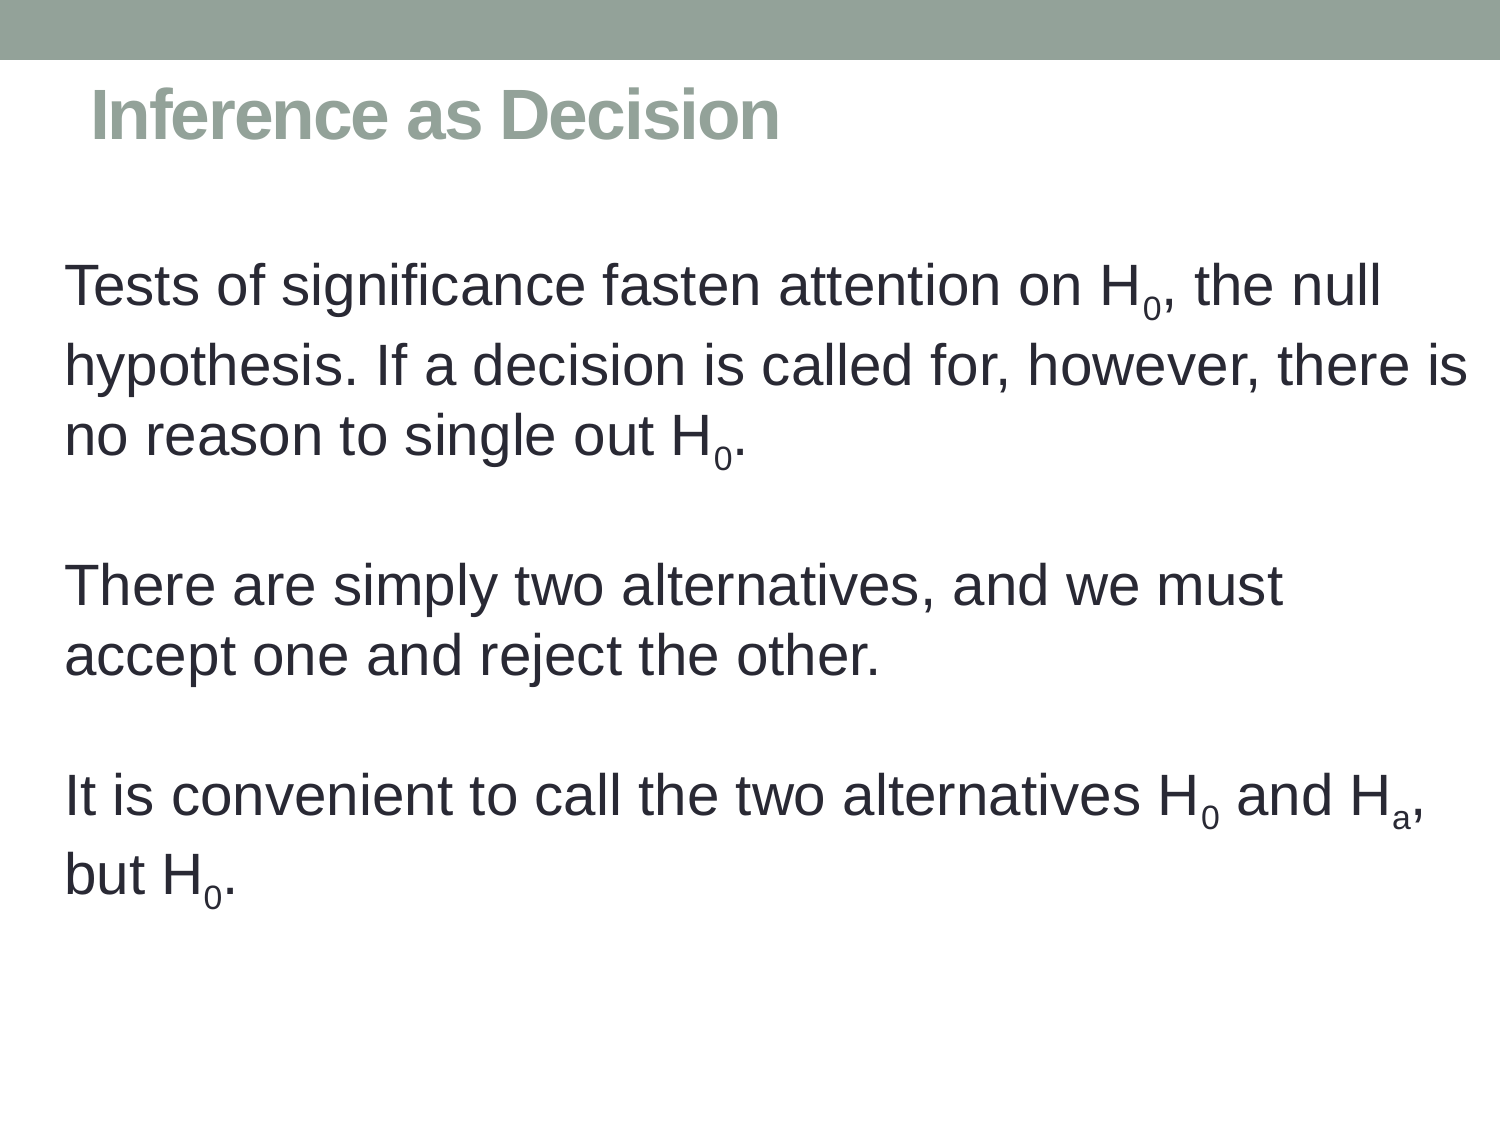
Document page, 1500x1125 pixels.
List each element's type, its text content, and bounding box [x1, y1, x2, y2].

title Inference as Decision [75, 60, 1425, 239]
text_box Tests of significance fasten attention on H0, the null hypothesis. If a decision is called for, however, there is no reason to single out H0. There are simply two alternatives, and we must accept one and reject the other. It is convenient to call the two alternatives H0 and Ha, but H0. [49, 239, 1487, 924]
